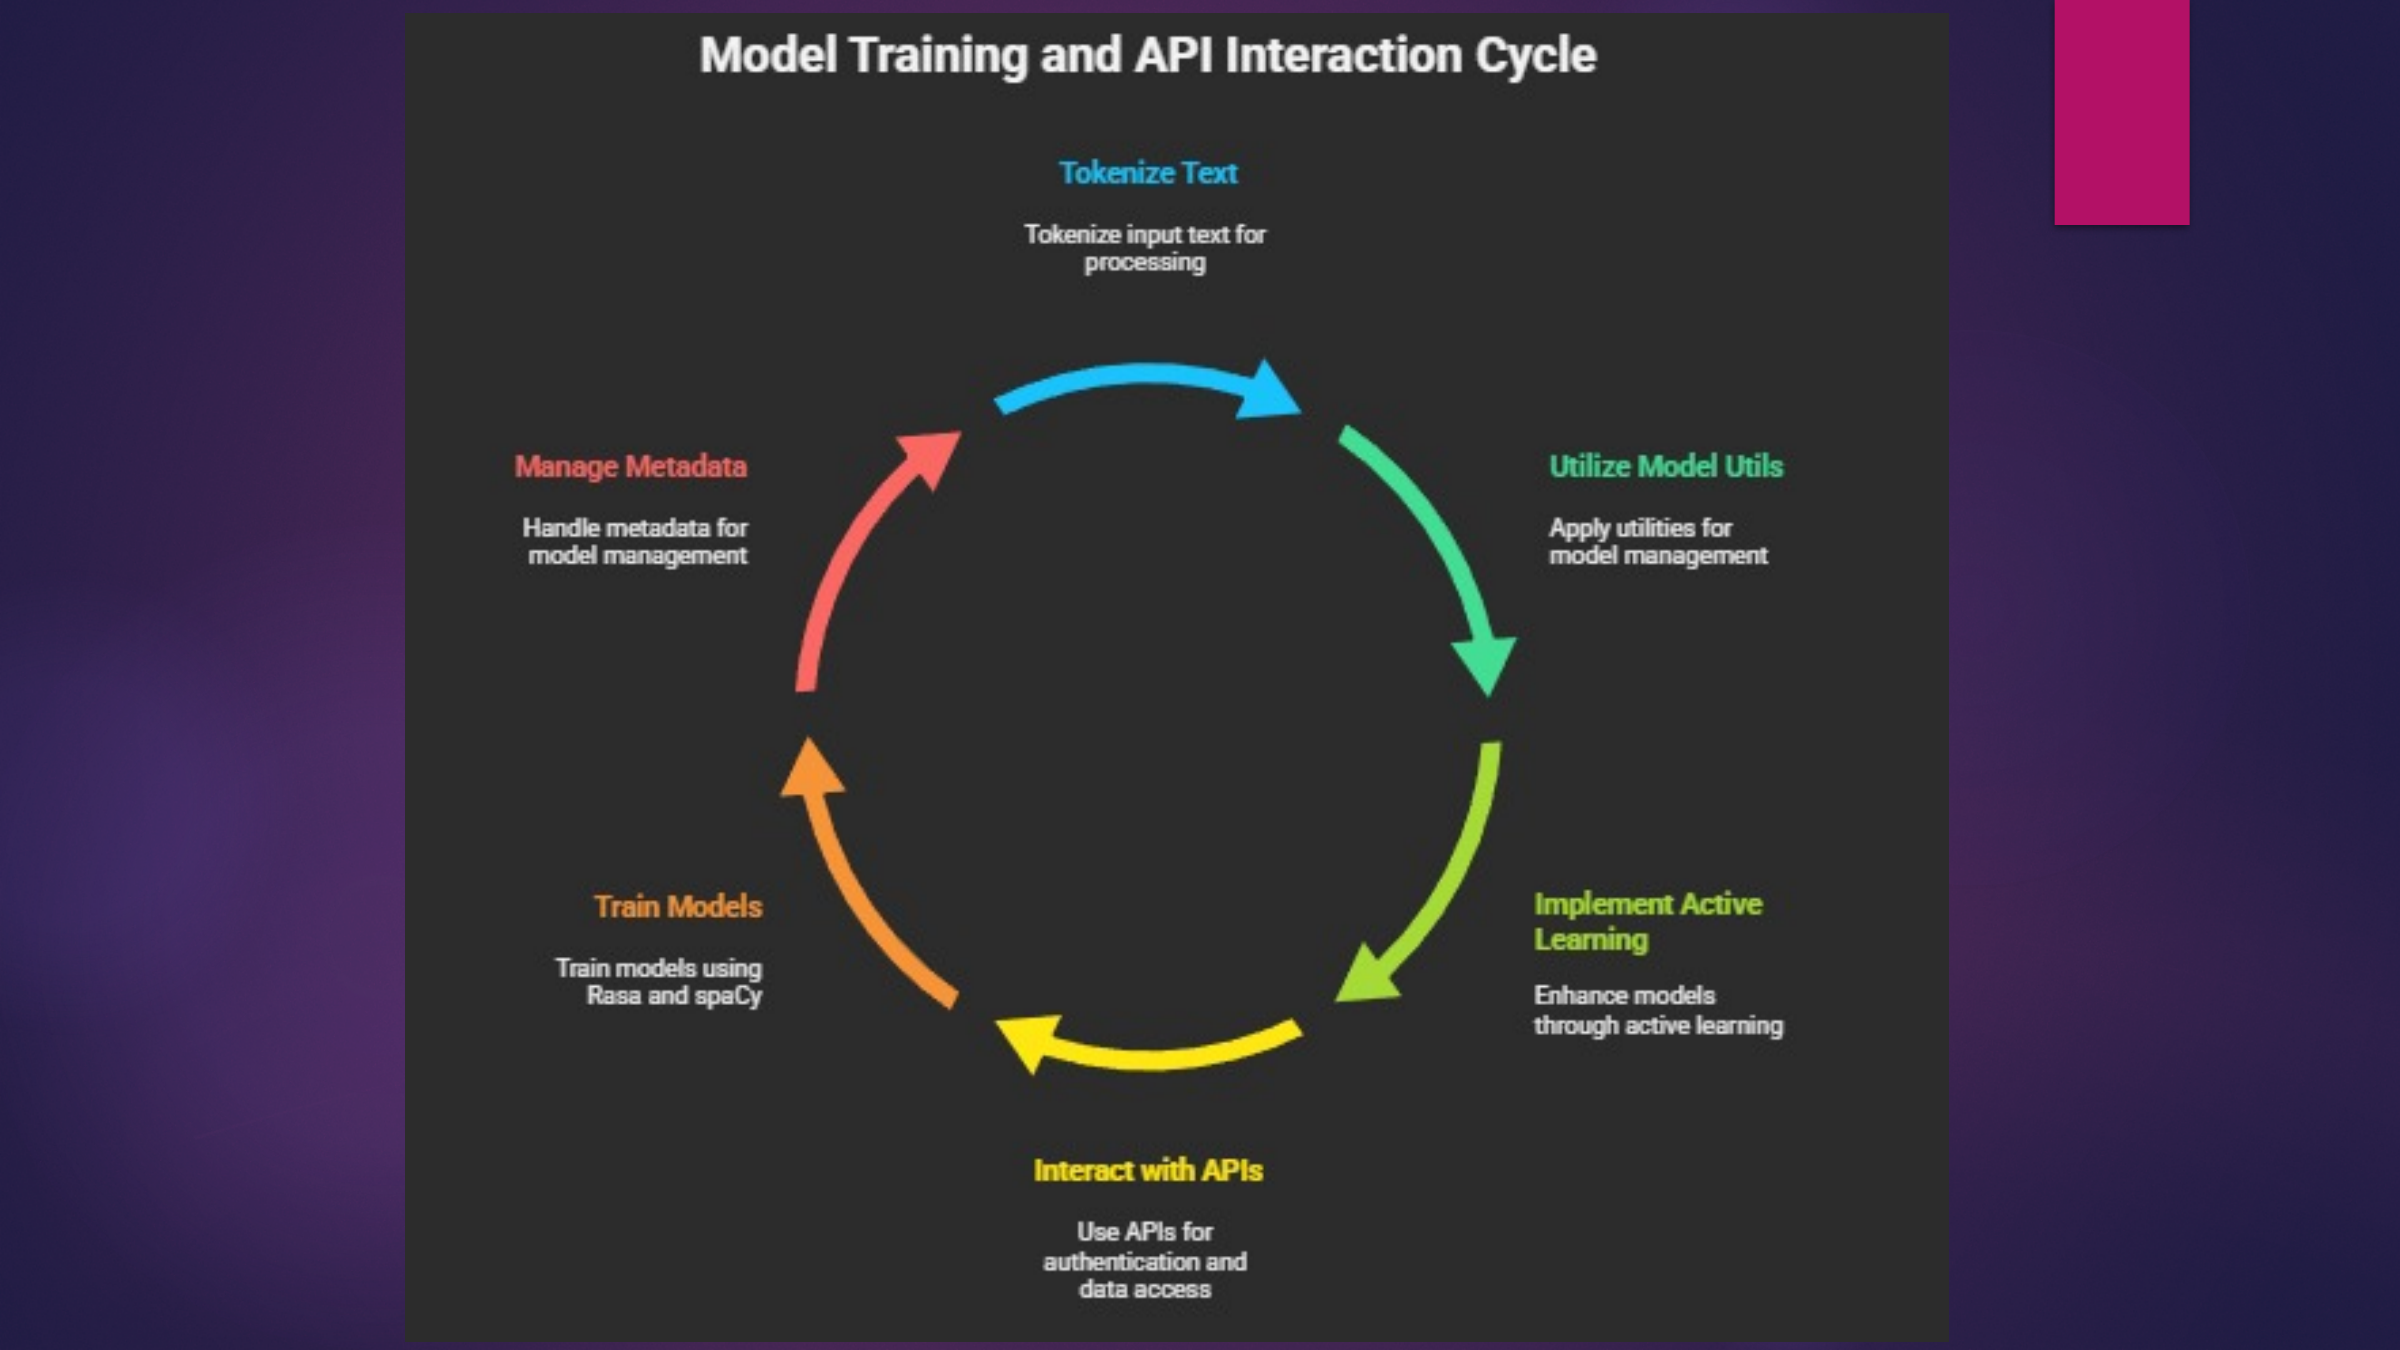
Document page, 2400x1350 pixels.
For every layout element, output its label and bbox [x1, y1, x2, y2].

picture [0, 0, 1949, 1350]
